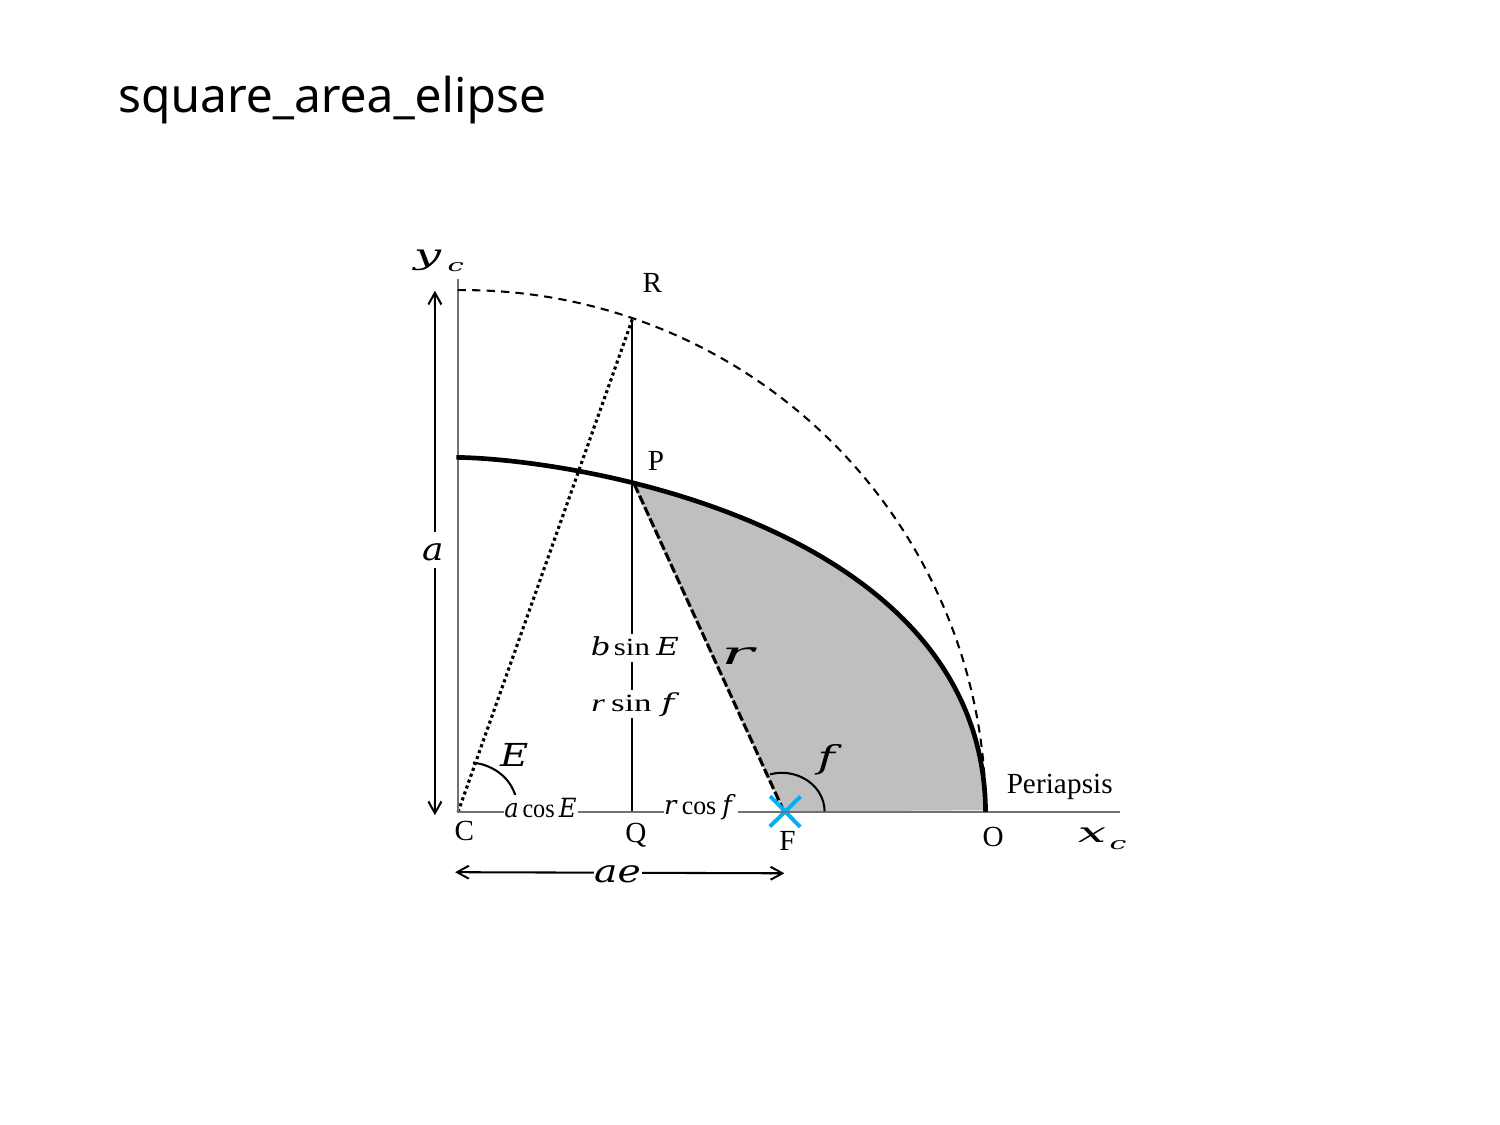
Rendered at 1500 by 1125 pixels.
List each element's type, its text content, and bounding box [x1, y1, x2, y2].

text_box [410, 239, 1149, 890]
title square_area_elipse [103, 59, 1397, 135]
